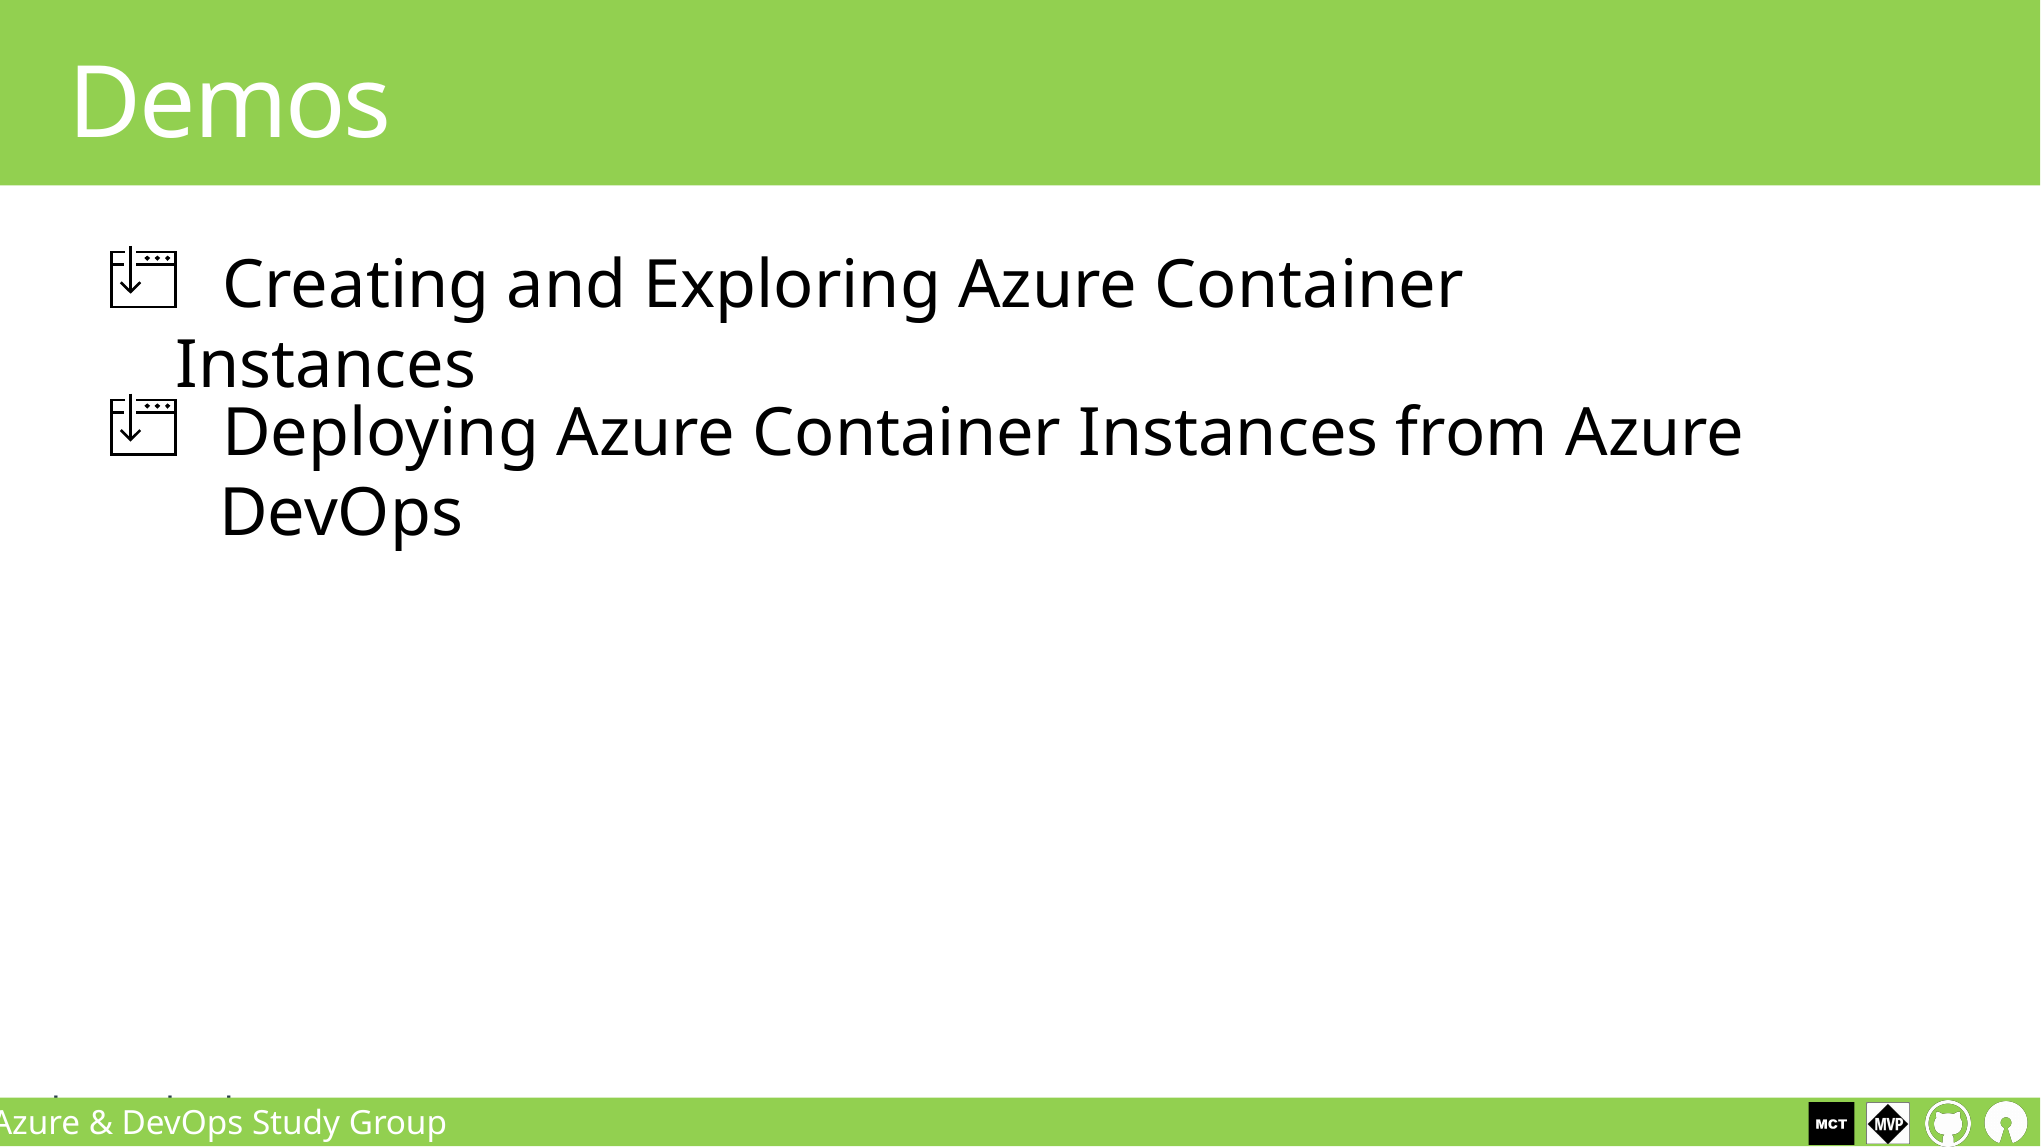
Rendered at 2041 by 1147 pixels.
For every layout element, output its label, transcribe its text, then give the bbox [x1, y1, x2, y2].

text_box Demos [45, 36, 1996, 187]
picture [1866, 1102, 1910, 1144]
picture [1925, 1100, 1971, 1147]
picture [1982, 1098, 2030, 1146]
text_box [111, 388, 1783, 551]
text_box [111, 240, 1783, 322]
